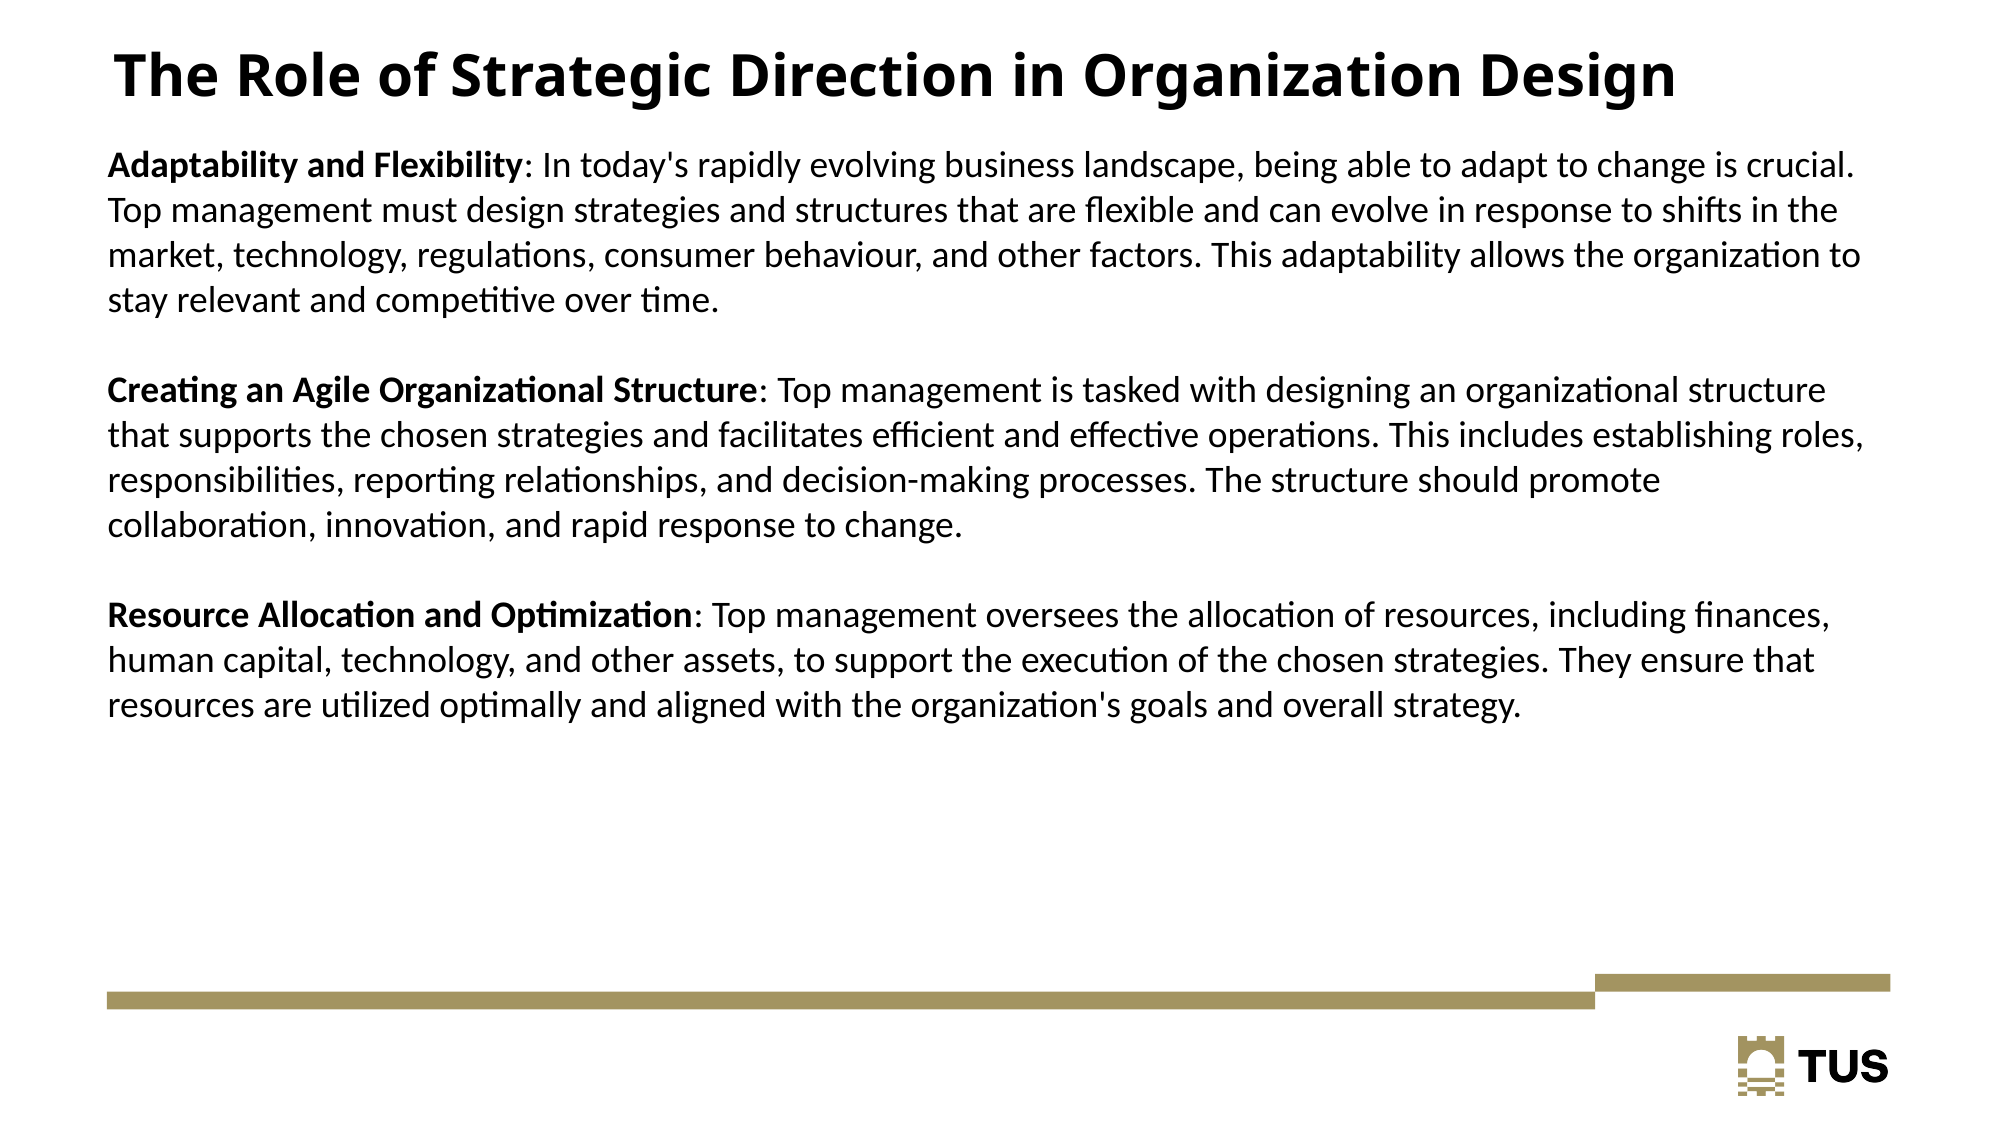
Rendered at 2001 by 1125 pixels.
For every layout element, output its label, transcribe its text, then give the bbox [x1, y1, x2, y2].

title The Role of Strategic Direction in Organization Design [113, 38, 1878, 132]
picture [1738, 1036, 1888, 1096]
text_box Adaptability and Flexibility: In today's rapidly evolving business landscape, being able to adapt to change is crucial. Top management must design strategies and structures that are flexible and can evolve in response to shifts in the market, technology, regulations, consumer behaviour, and other factors. This adaptability allows the organization to stay relevant and competitive over time. Creating an Agile Organizational Structure: Top management is tasked with designing an organizational structure that supports the chosen strategies and facilitates efficient and effective operations. This includes establishing roles, responsibilities, reporting relationships, and decision-making processes. The structure should promote collaboration, innovation, and rapid response to change. Resource Allocation and Optimization: Top management oversees the allocation of resources, including finances, human capital, technology, and other assets, to support the execution of the chosen strategies. They ensure that resources are utilized optimally and aligned with the organization's goals and overall strategy. [93, 132, 1887, 868]
